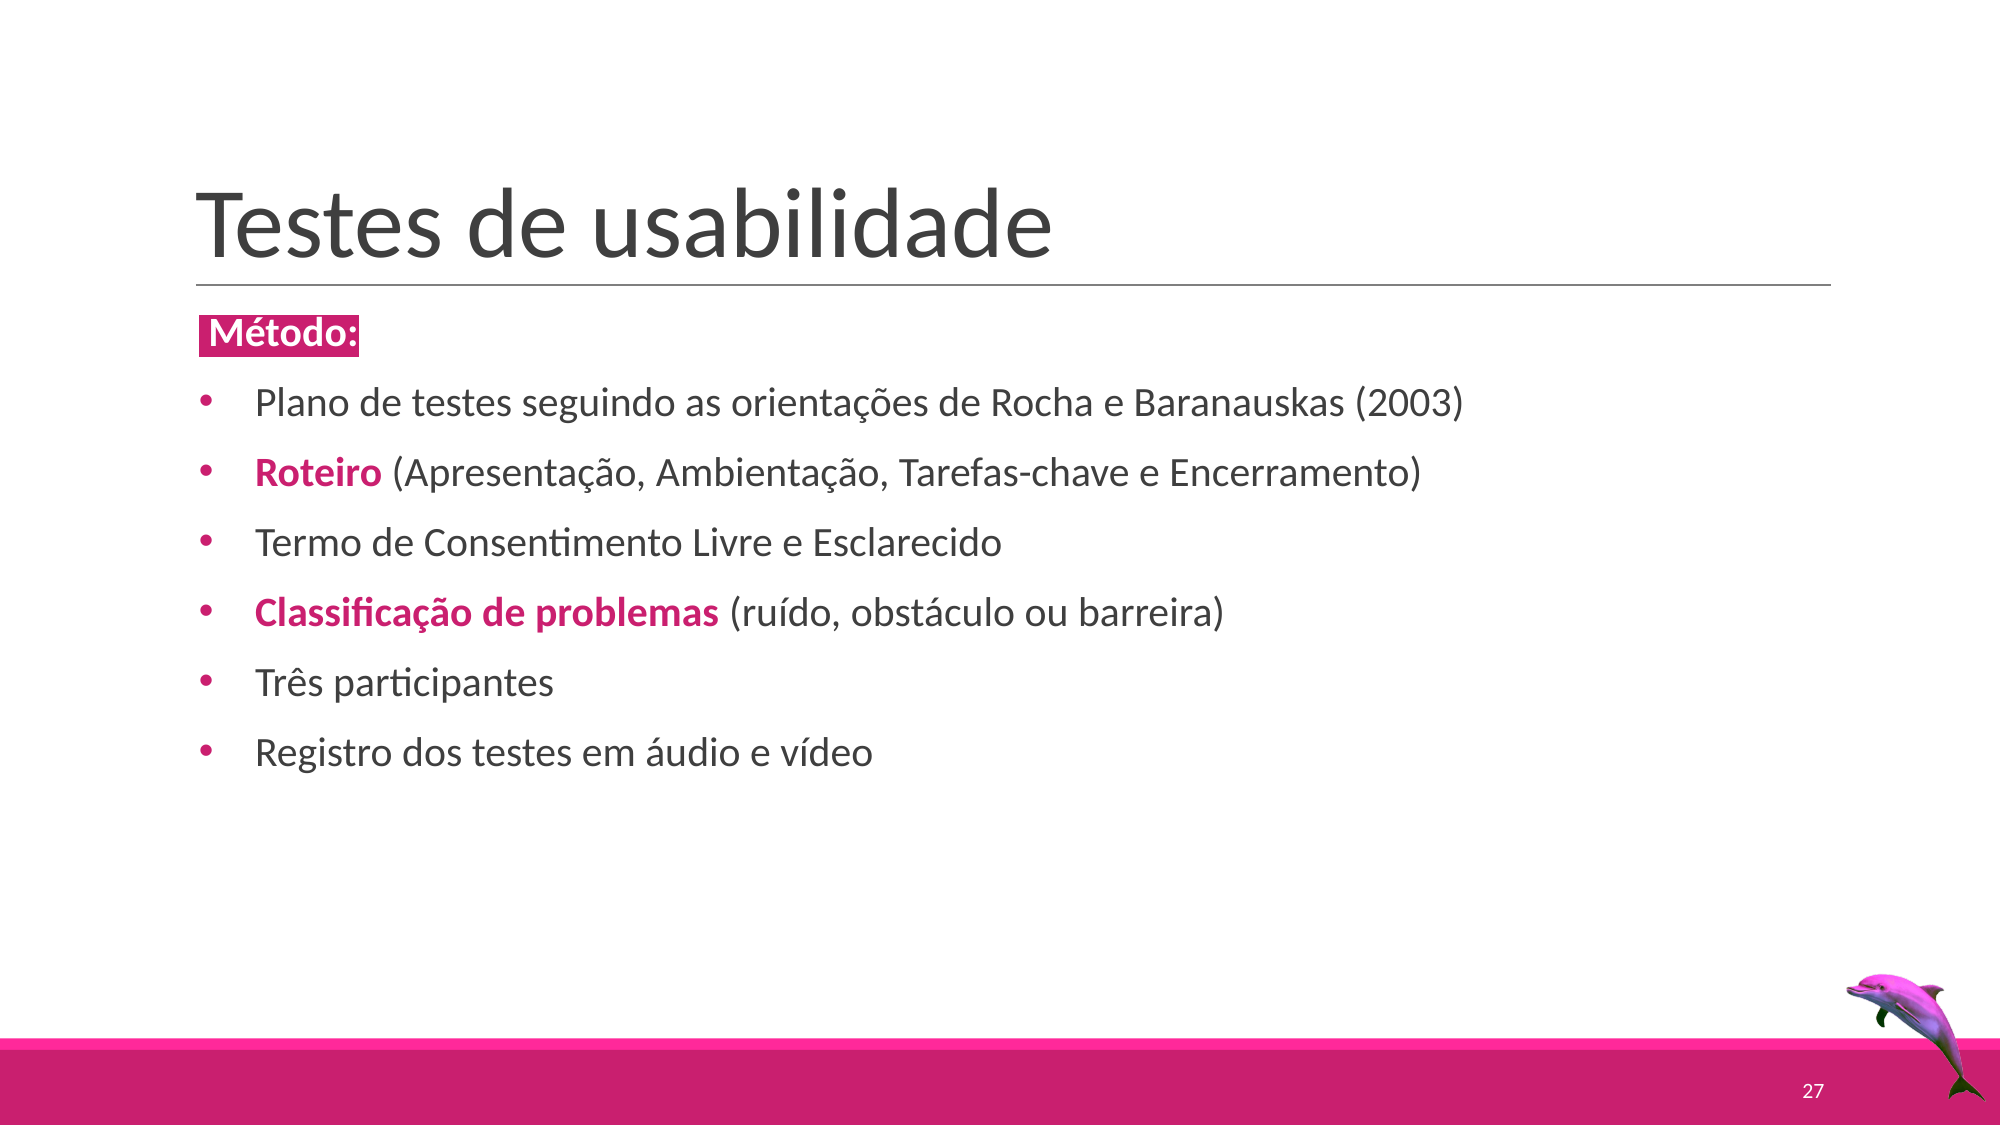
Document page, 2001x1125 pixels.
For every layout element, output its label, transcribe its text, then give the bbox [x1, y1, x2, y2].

text_box [0, 1048, 2000, 1125]
list Método: Plano de testes seguindo as orientações de Rocha e Baranauskas (2003) Roteiro (Apresentação, Ambientação, Tarefas-chave e Encerramento) Termo de Consentimento Livre e Esclarecido Classificação de problemas (ruído, obstáculo ou barreira) Três participantes Registro dos testes em áudio e vídeo [180, 302, 1830, 963]
text_box [0, 1036, 1840, 1048]
picture [1845, 968, 1986, 1109]
slide_number 27 [1624, 1059, 1840, 1120]
text_box [1991, 1036, 2000, 1048]
title Testes de usabilidade [180, 47, 1236, 285]
